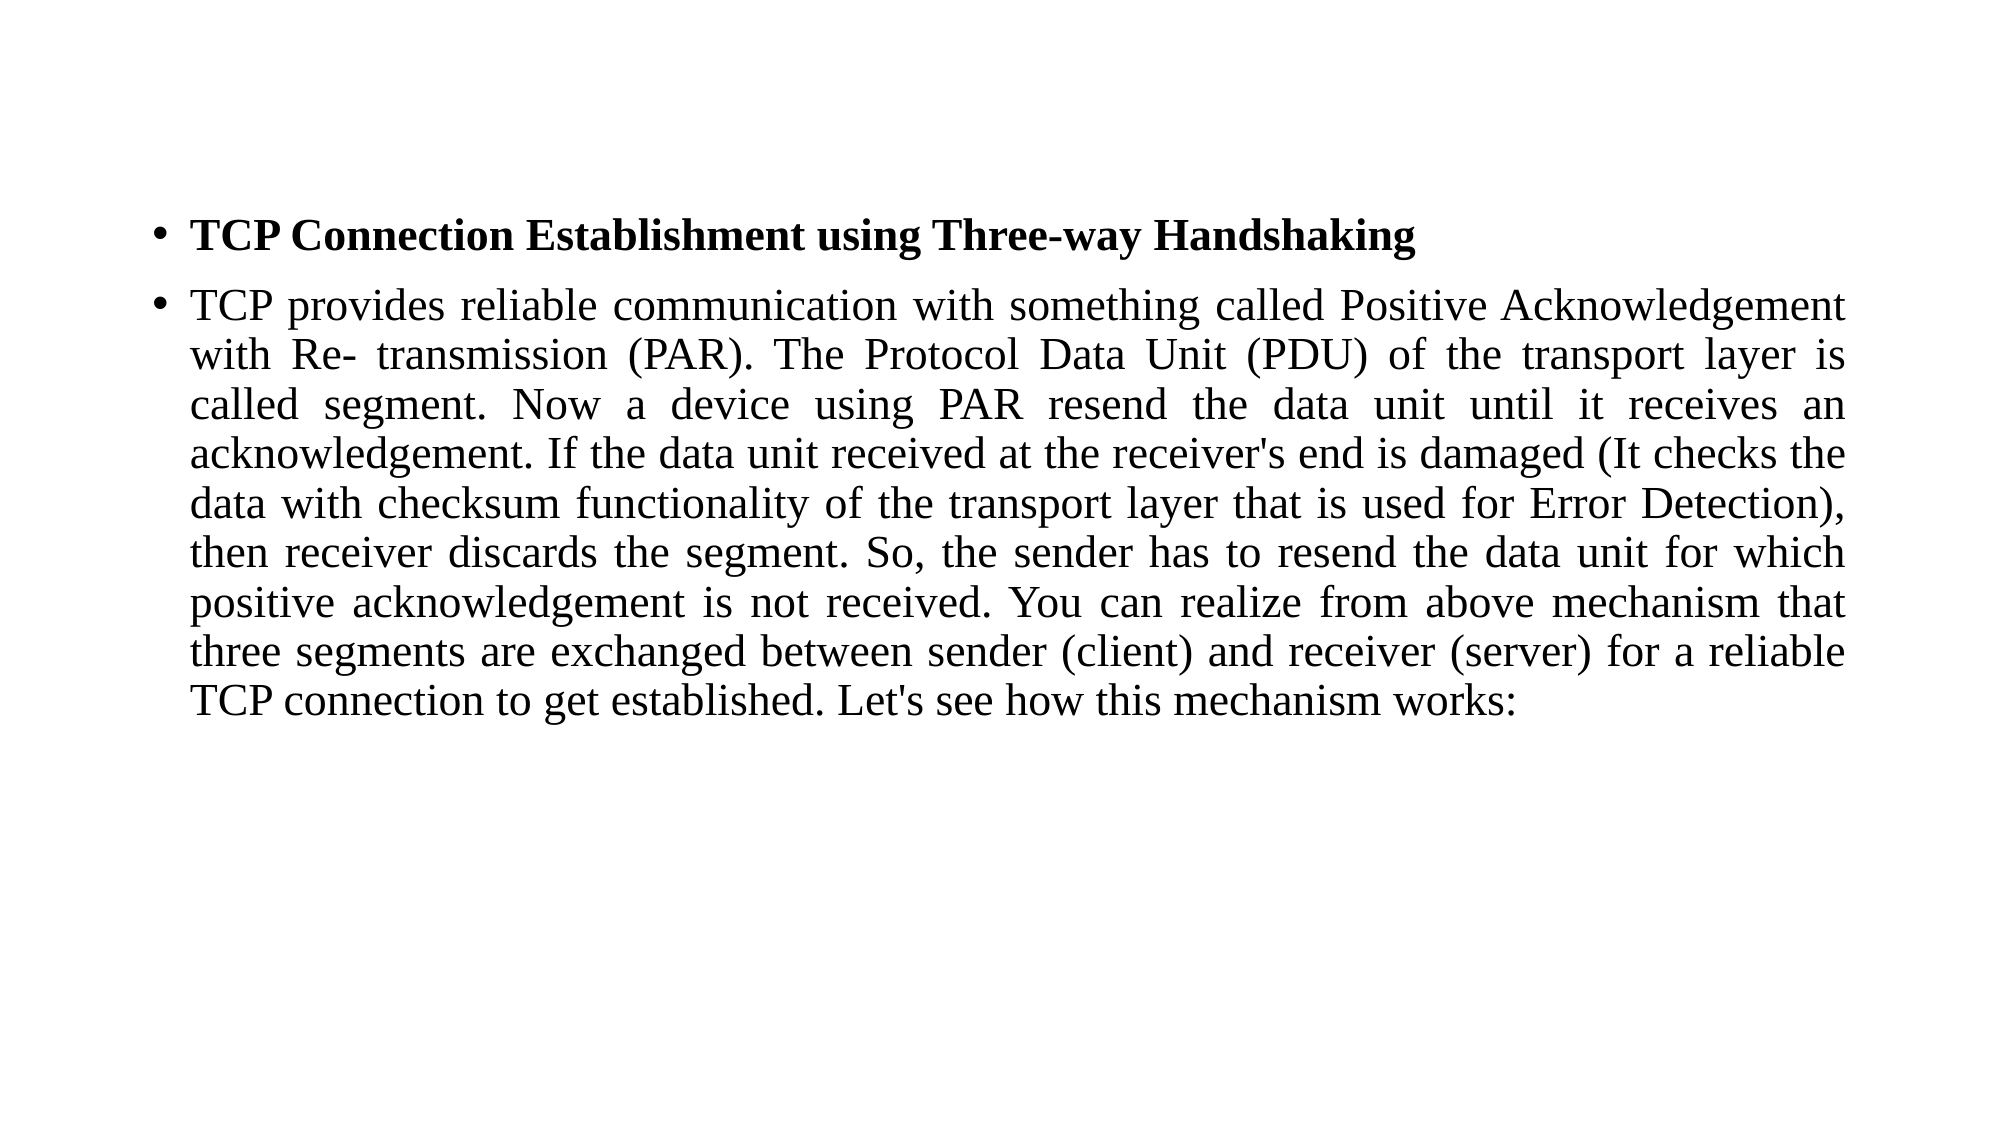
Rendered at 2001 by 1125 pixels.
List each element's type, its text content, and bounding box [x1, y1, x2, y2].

list TCP Connection Establishment using Three-way Handshaking TCP provides reliable communication with something called Positive Acknowledgement with Re- transmission (PAR). The Protocol Data Unit (PDU) of the transport layer is called segment. Now a device using PAR resend the data unit until it receives an acknowledgement. If the data unit received at the receiver's end is damaged (It checks the data with checksum functionality of the transport layer that is used for Error Detection), then receiver discards the segment. So, the sender has to resend the data unit for which positive acknowledgement is not received. You can realize from above mechanism that three segments are exchanged between sender (client) and receiver (server) for a reliable TCP connection to get established. Let's see how this mechanism works: [137, 203, 1863, 1014]
